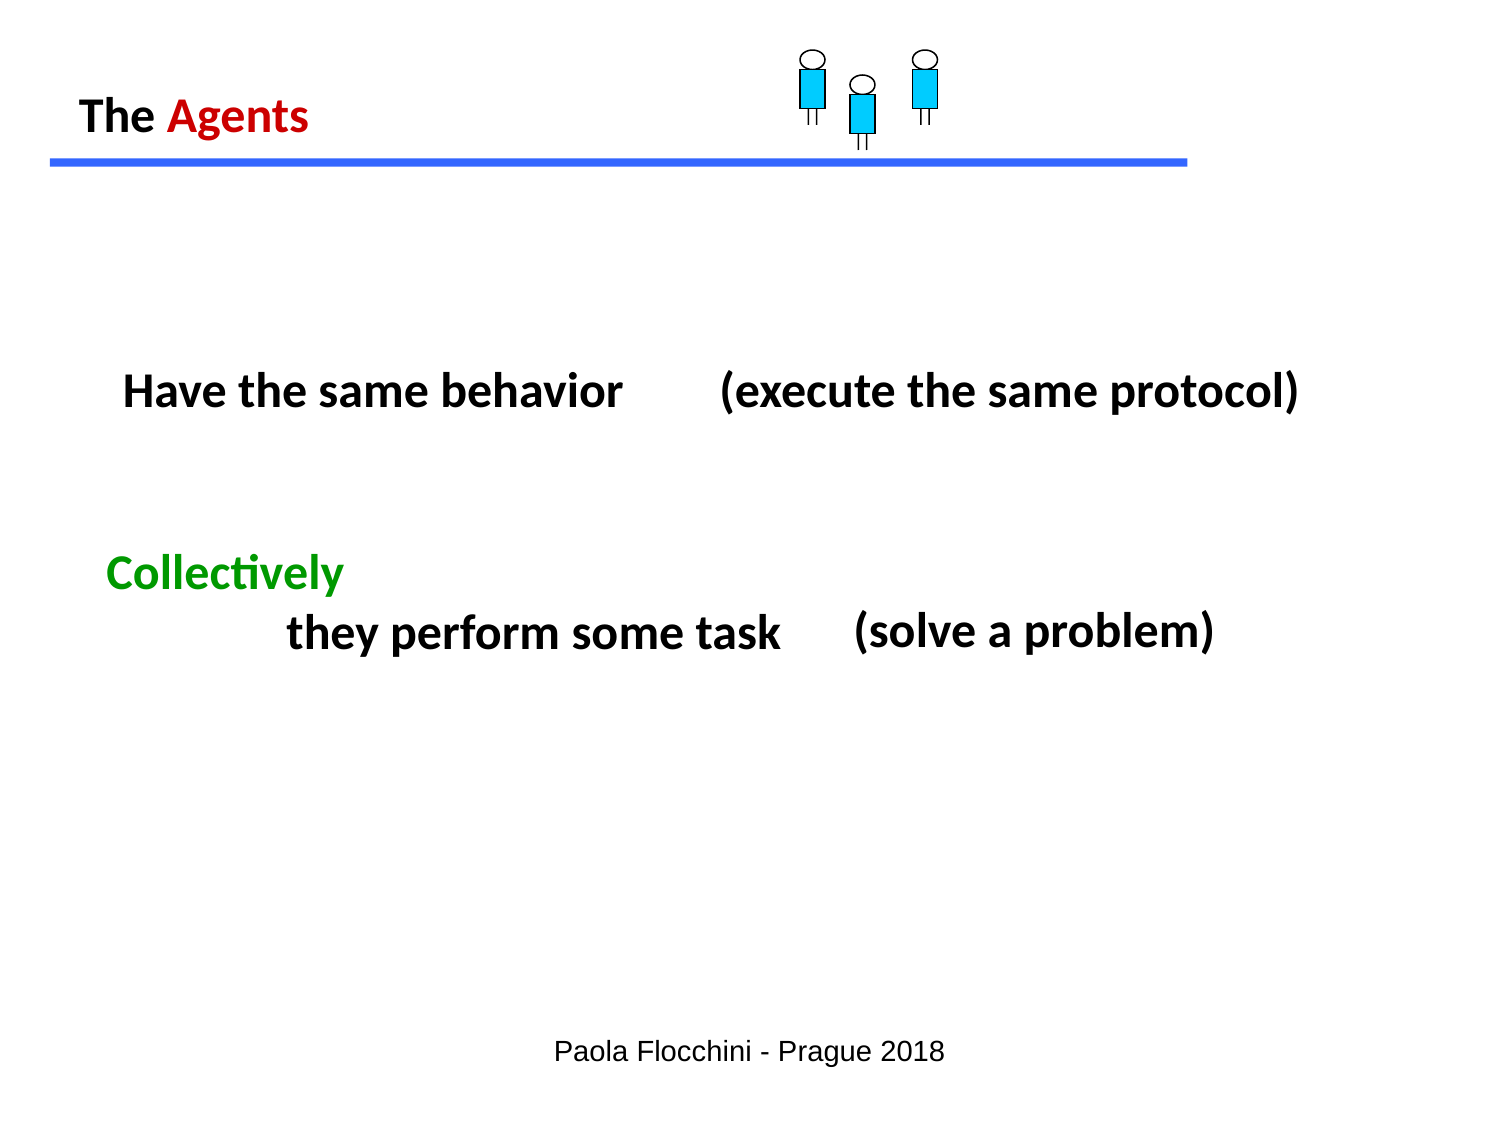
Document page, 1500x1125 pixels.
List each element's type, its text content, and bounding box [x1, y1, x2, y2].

text_box Have the same behavior [108, 349, 640, 425]
footer Paola Flocchini - Prague 2018 [512, 1025, 988, 1100]
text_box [799, 49, 826, 126]
text_box Collectively they perform some task [91, 532, 797, 668]
text_box The Agents [64, 74, 324, 150]
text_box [849, 74, 876, 151]
text_box (solve a problem) [838, 590, 1231, 666]
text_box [912, 49, 938, 126]
text_box (execute the same protocol) [659, 349, 1316, 485]
